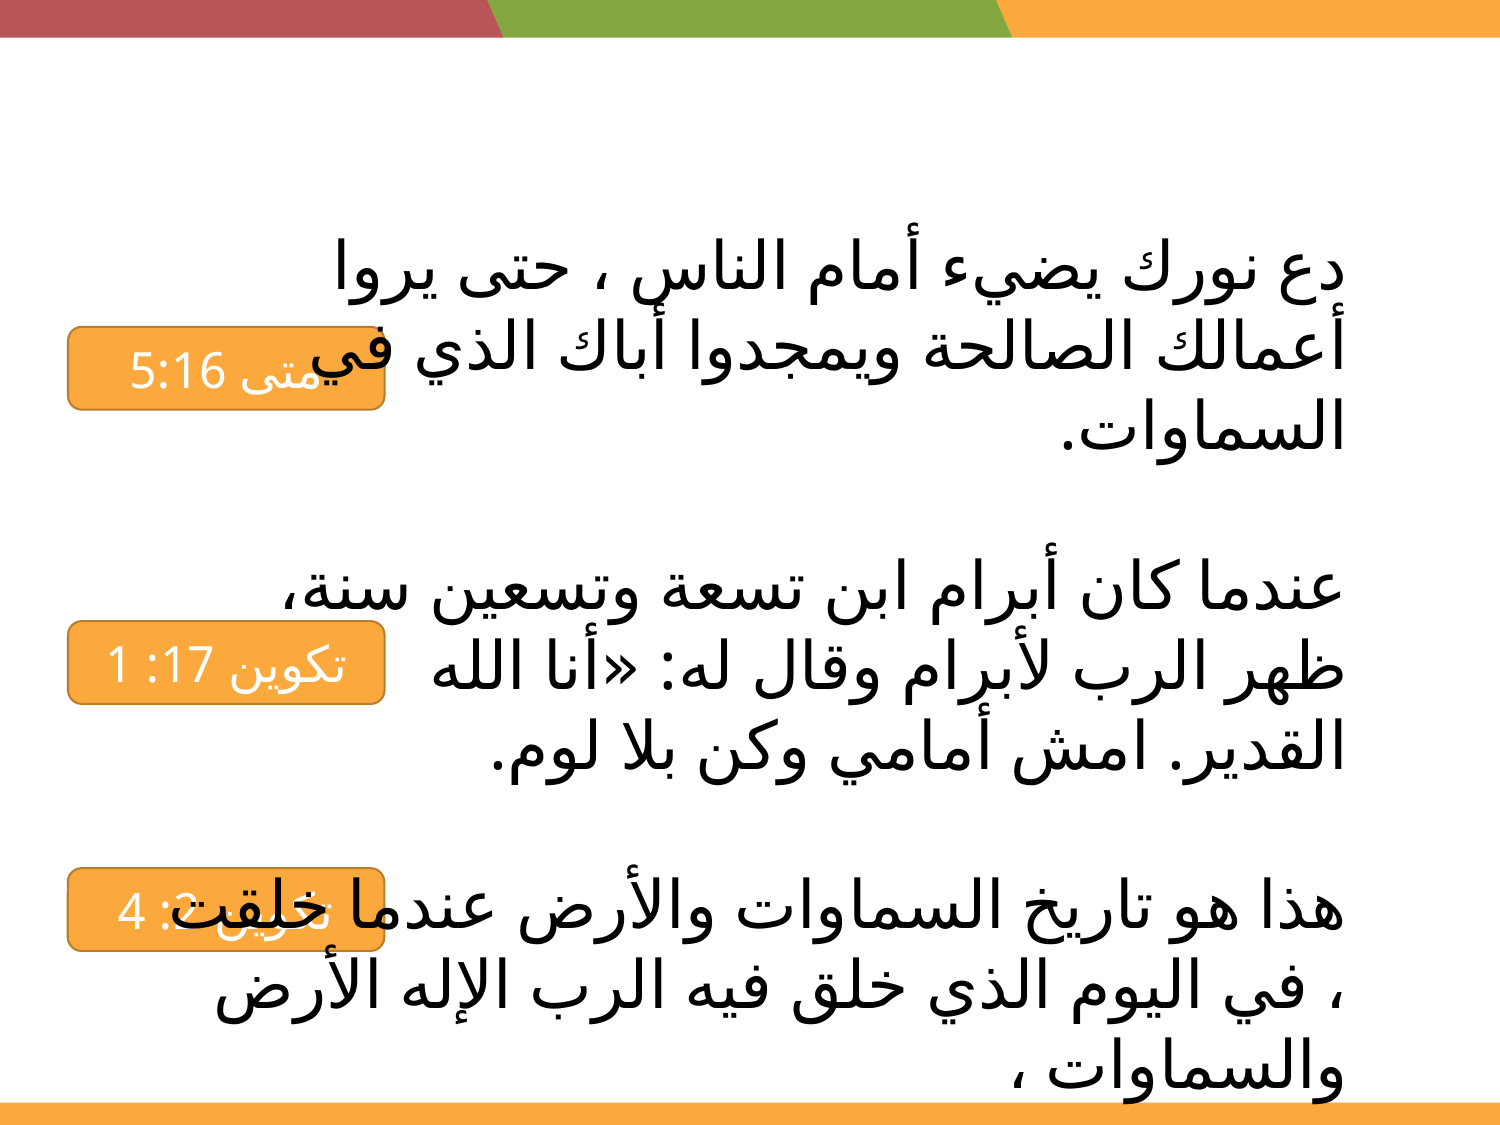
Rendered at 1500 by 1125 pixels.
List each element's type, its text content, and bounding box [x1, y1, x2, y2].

text_box متى 5:16 [66, 325, 136, 411]
text_box تكوين 17: 1 [66, 620, 136, 705]
text_box دع نورك يضيء أمام الناس ، حتى يروا أعمالك الصالحة ويمجدوا أباك الذي في السماوات. عندما كان أبرام ابن تسعة وتسعين سنة، ظهر الرب لأبرام وقال له: «أنا الله القدير. امش أمامي وكن بلا لوم. هذا هو تاريخ السماوات والأرض عندما خلقت ، في اليوم الذي خلق فيه الرب الإله الأرض والسماوات ، [136, 215, 1364, 1110]
text_box تكوين 2: 4 [66, 867, 136, 952]
